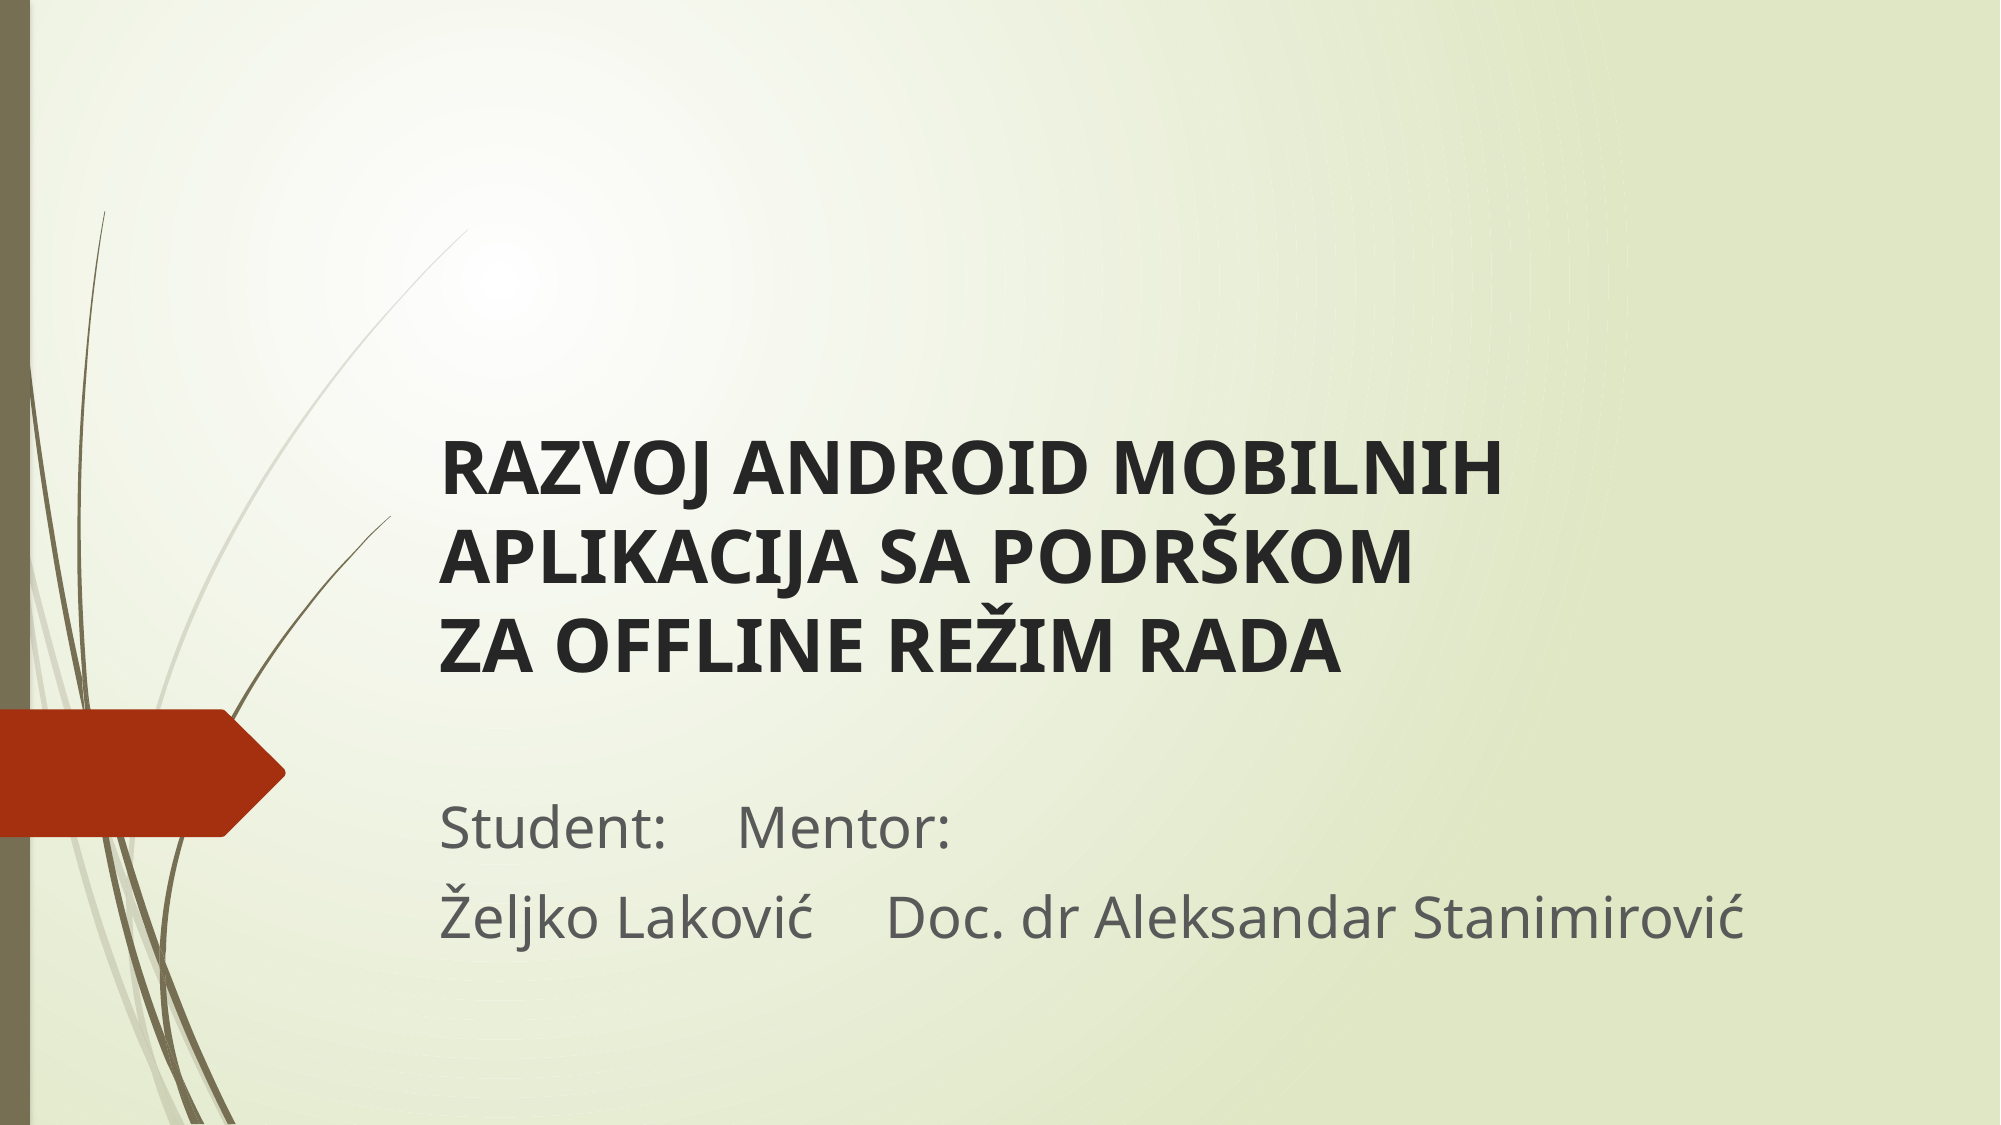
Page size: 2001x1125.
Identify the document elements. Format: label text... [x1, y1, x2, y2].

title RAZVOJ ANDROID MOBILNIH APLIKACIJA SA PODRŠKOM ZA OFFLINE REŽIM RADA [424, 412, 1888, 783]
subtitle Student: Mentor: Željko Laković Doc. dr Aleksandar Stanimirović [424, 783, 1978, 969]
